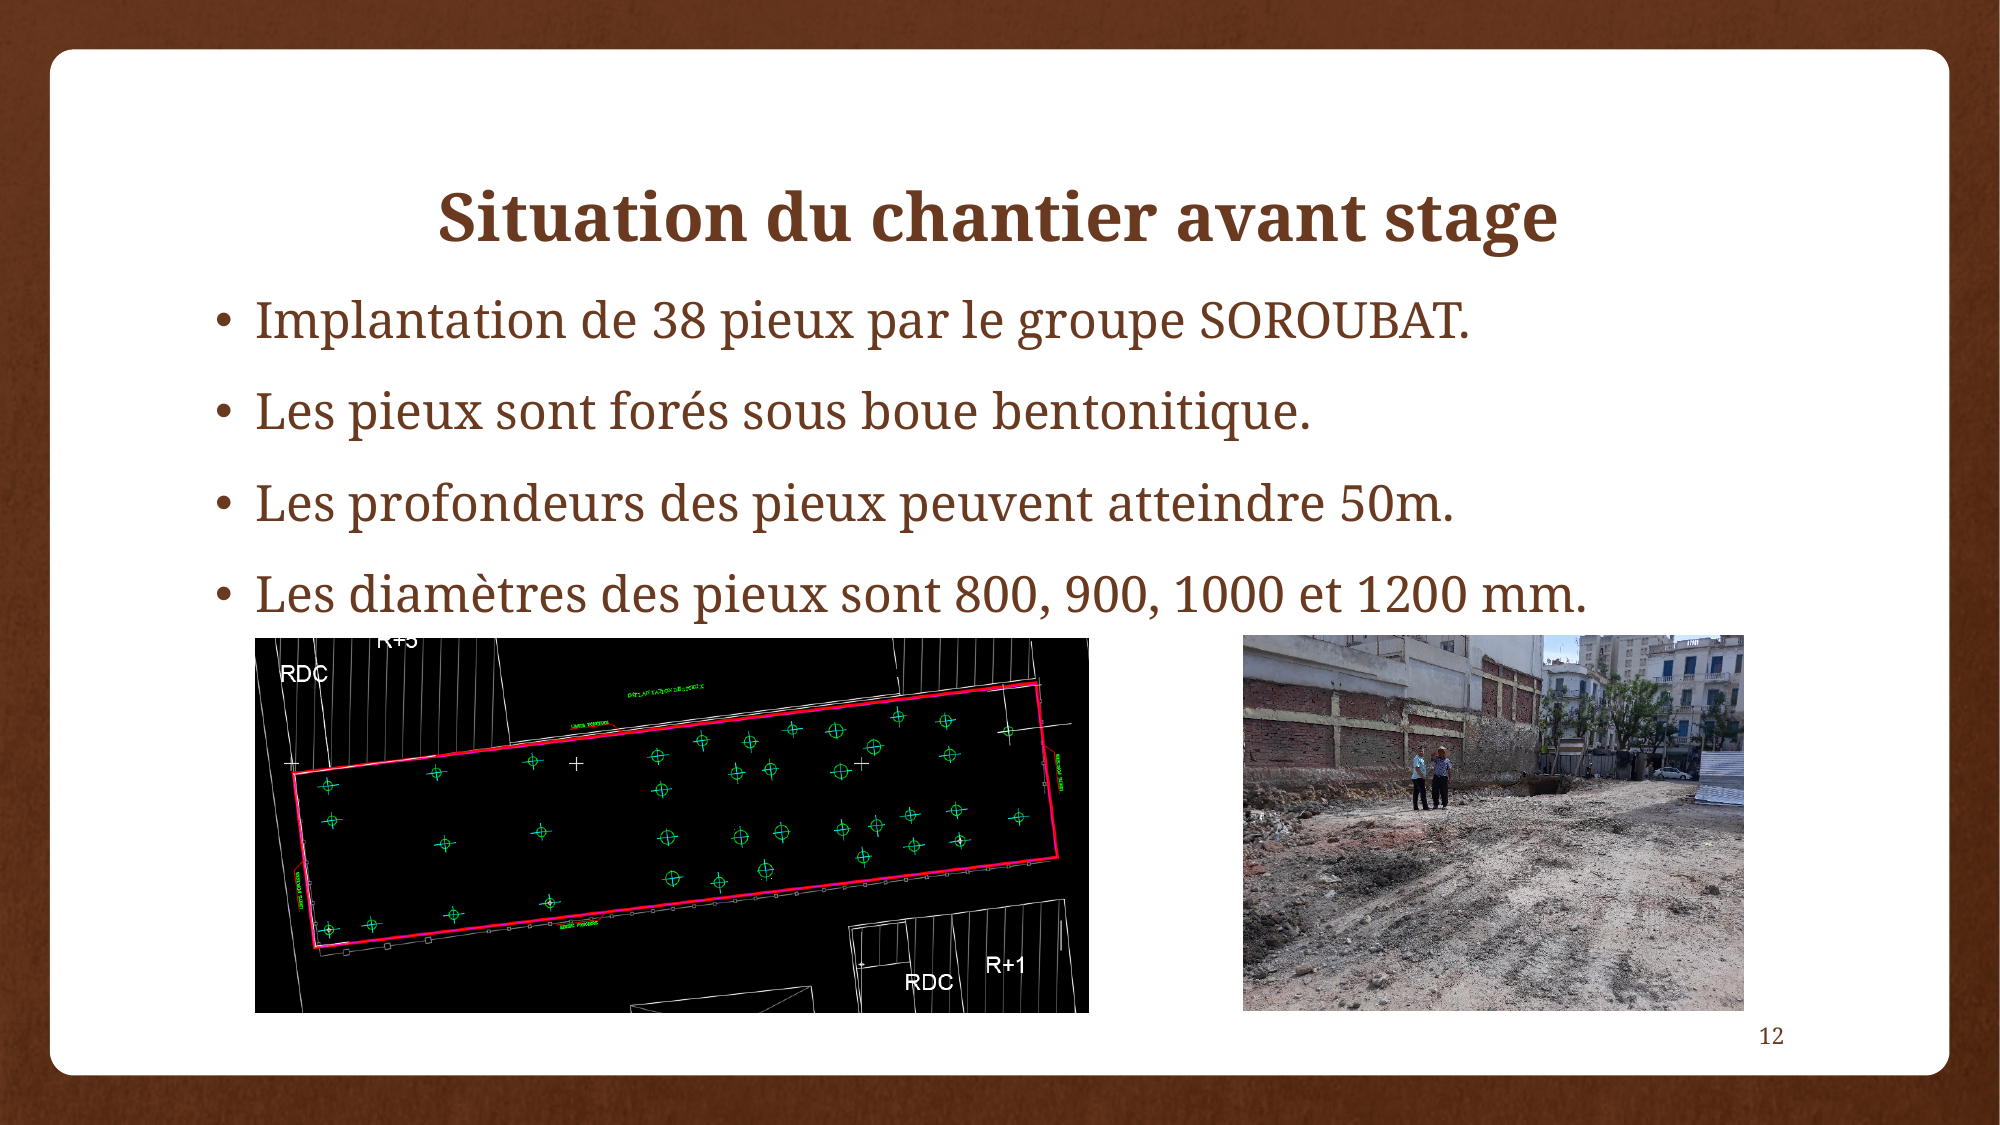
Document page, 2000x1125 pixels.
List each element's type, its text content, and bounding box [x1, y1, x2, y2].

list Implantation de 38 pieux par le groupe SOROUBAT. Les pieux sont forés sous boue bentonitique. Les profondeurs des pieux peuvent atteindre 50m. Les diamètres des pieux sont 800, 900, 1000 et 1200 mm. [199, 287, 1800, 988]
slide_number 12 [1682, 1012, 1800, 1063]
picture [1243, 635, 1744, 1011]
title Situation du chantier avant stage [199, 70, 1800, 263]
picture [255, 638, 1089, 1013]
